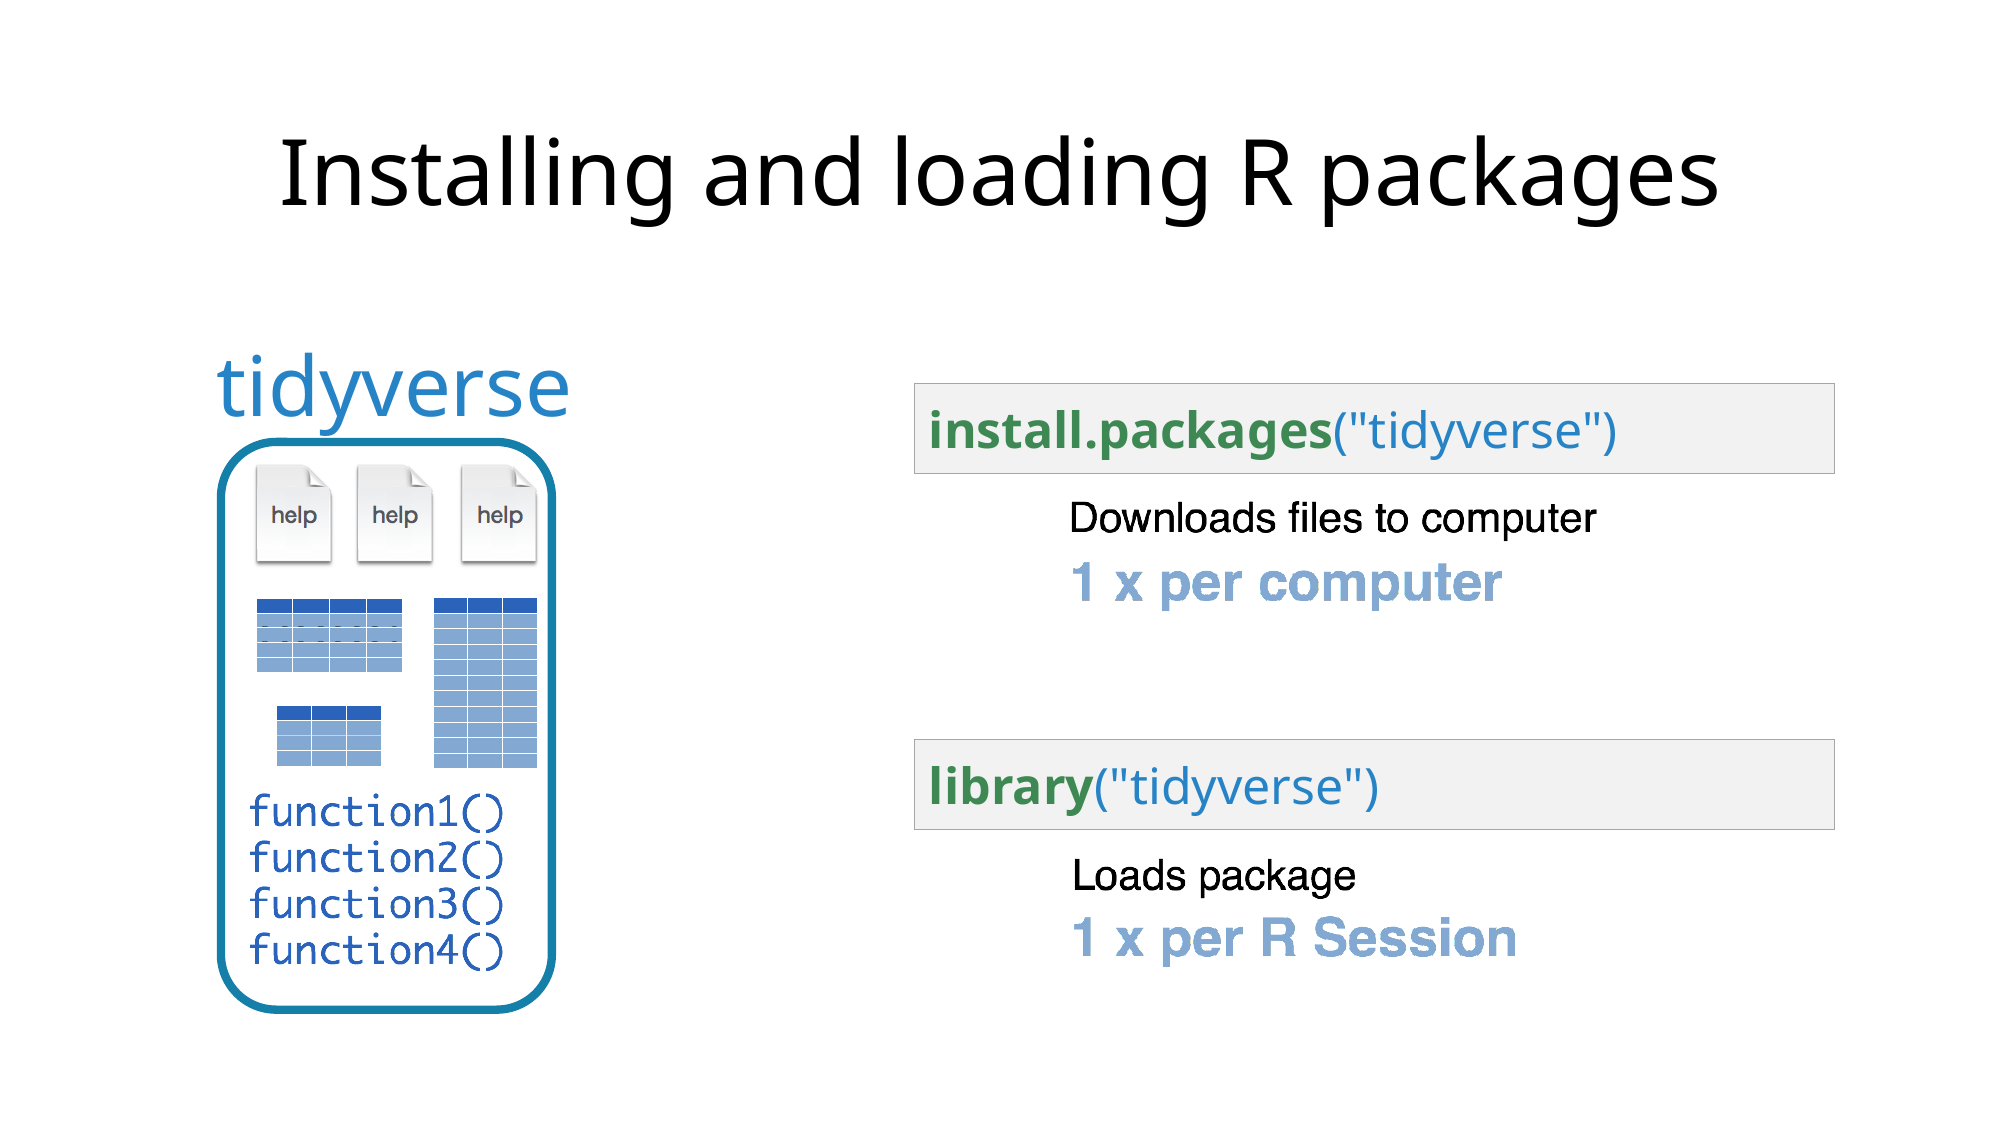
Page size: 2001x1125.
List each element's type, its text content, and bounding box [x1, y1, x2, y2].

text_box tidyverse [201, 325, 588, 441]
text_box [914, 739, 1835, 983]
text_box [914, 383, 1835, 628]
text_box Installing and loading R packages [0, 111, 2000, 224]
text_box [220, 441, 553, 1010]
